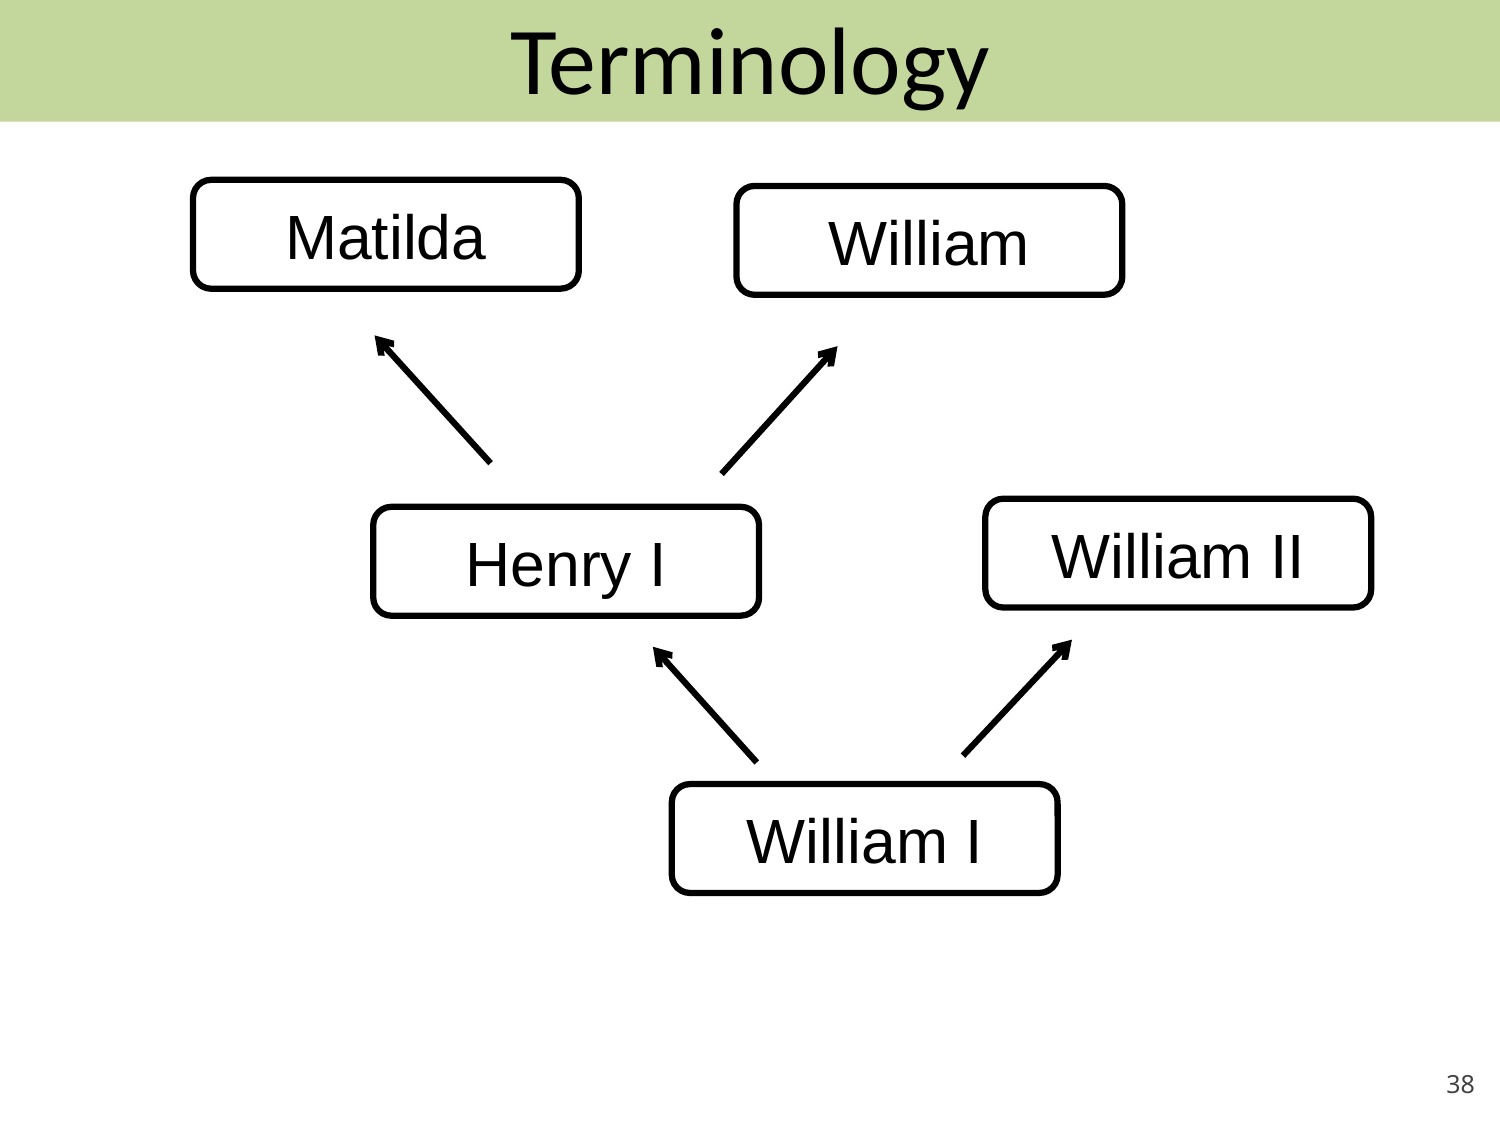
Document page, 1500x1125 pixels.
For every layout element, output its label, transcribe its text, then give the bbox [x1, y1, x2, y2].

title Terminology [75, 0, 1425, 113]
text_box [192, 179, 1372, 894]
